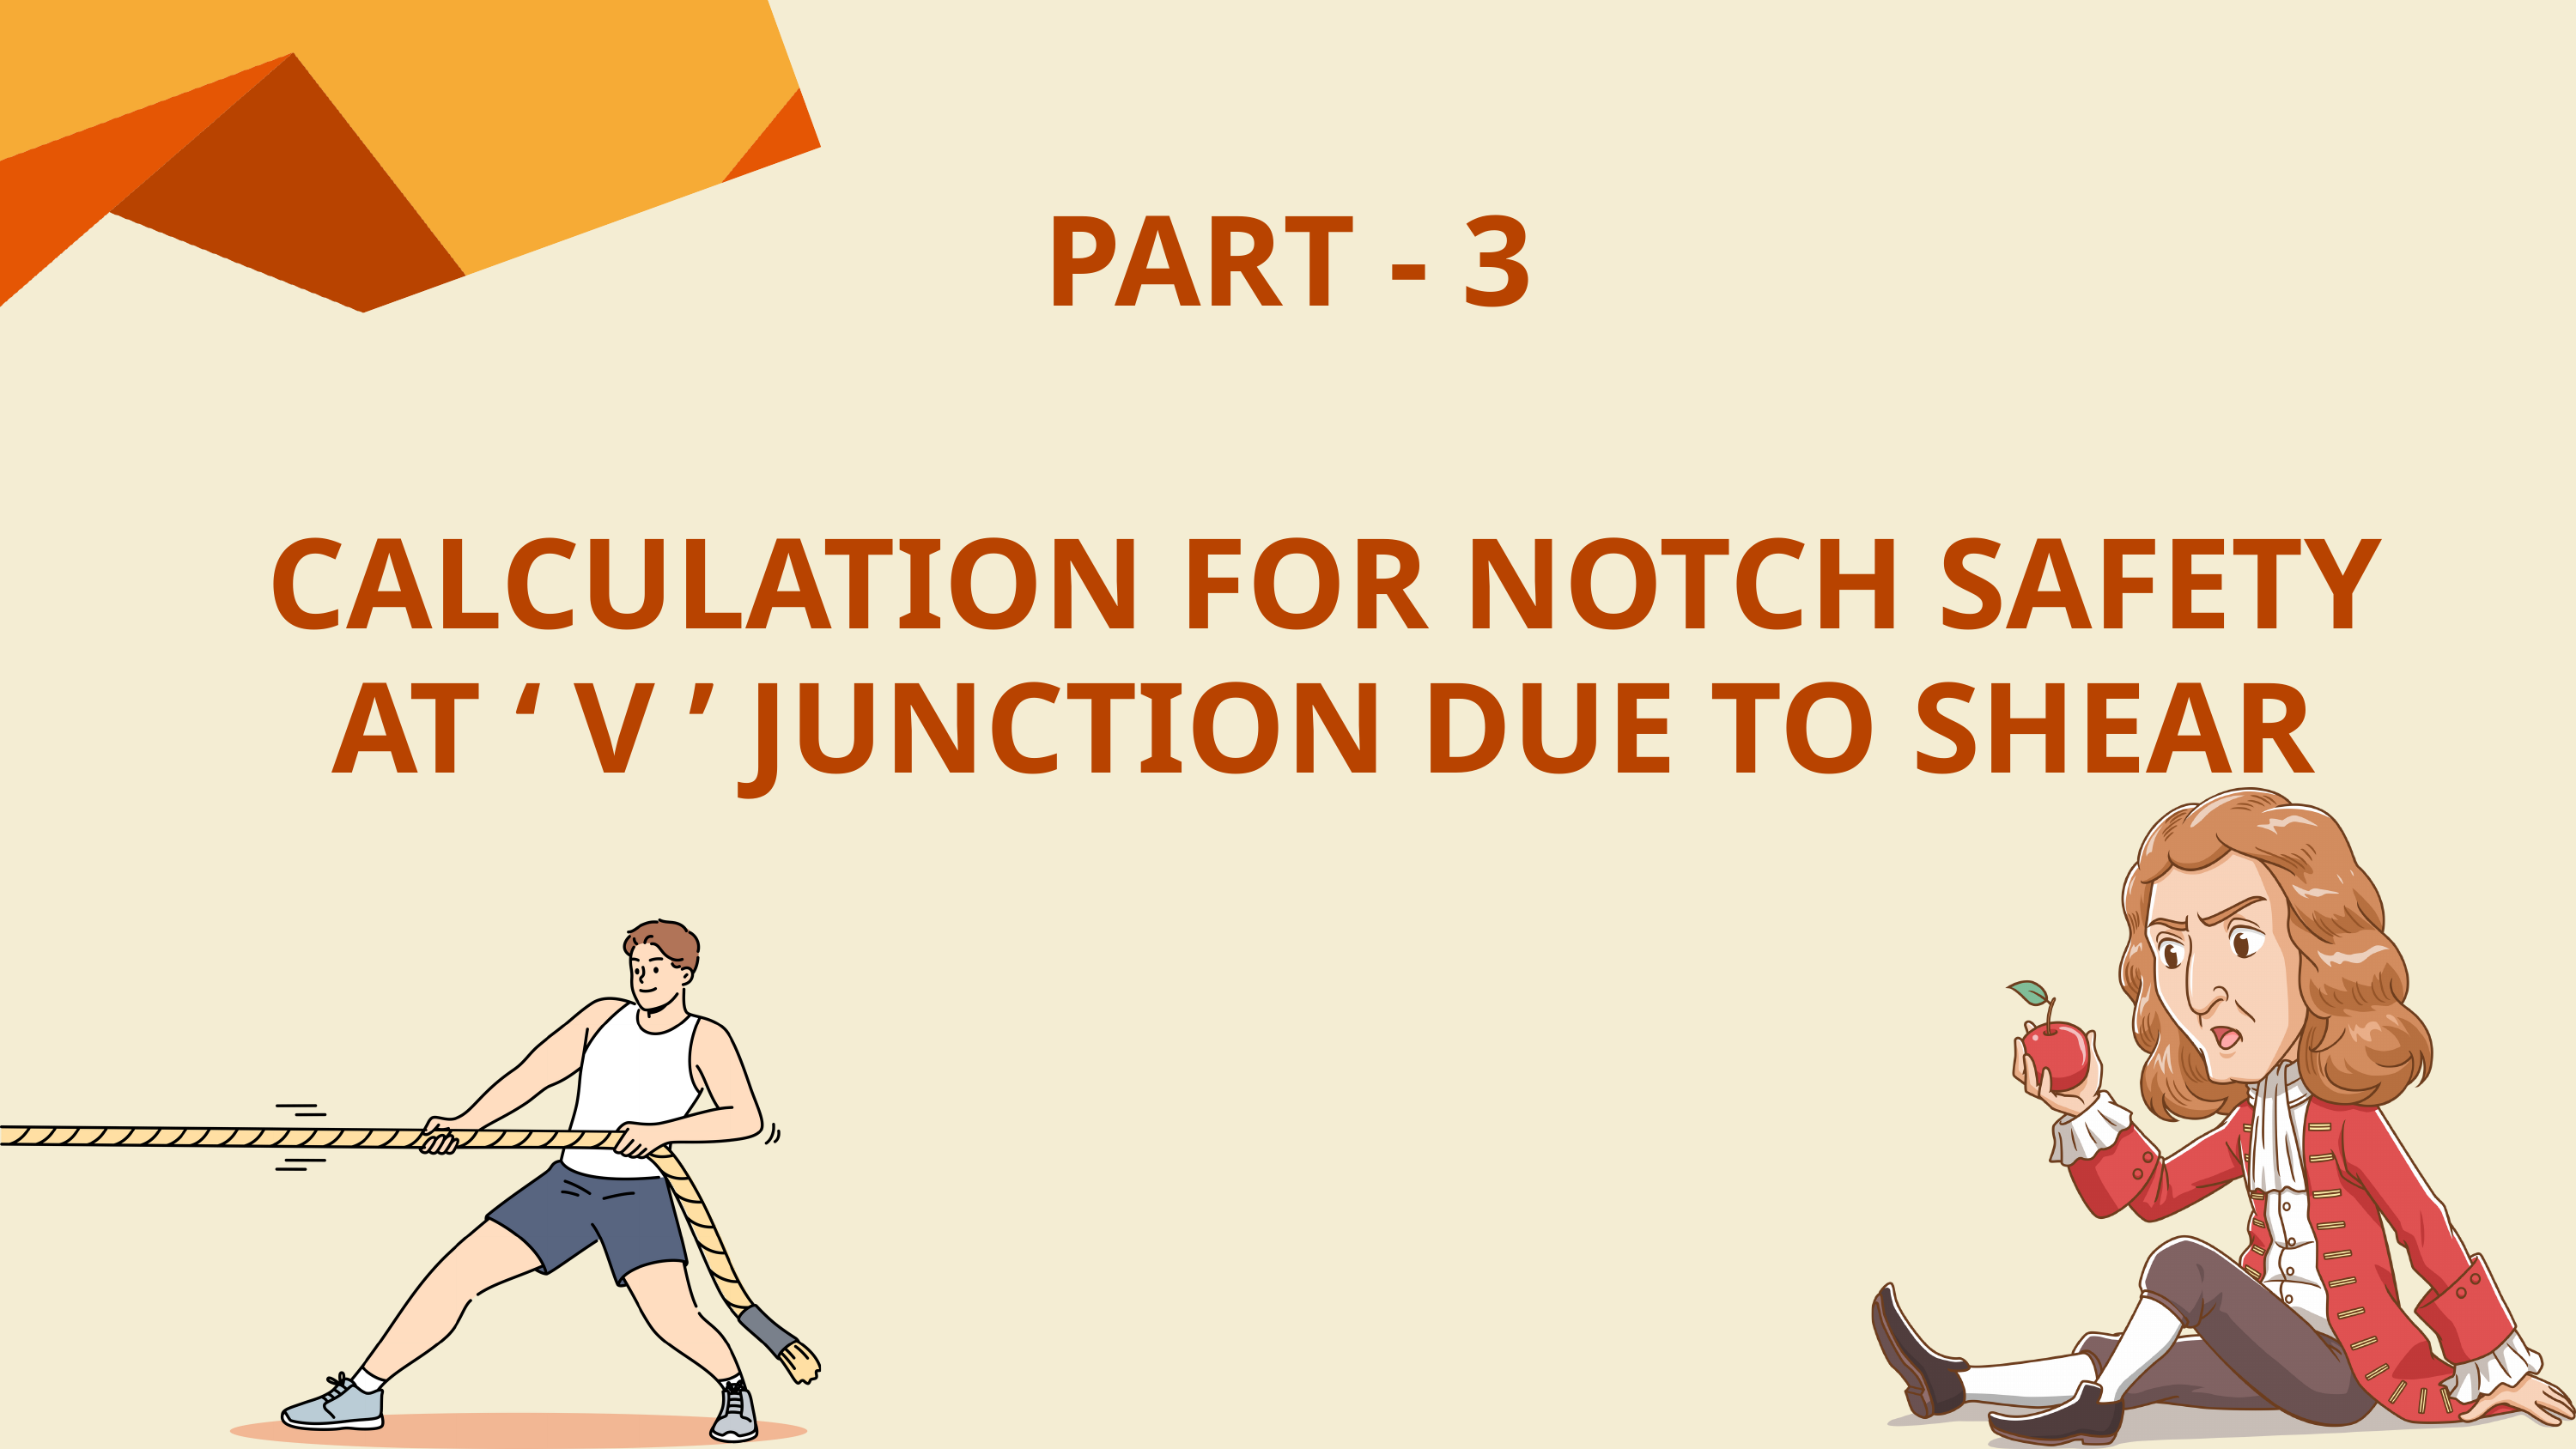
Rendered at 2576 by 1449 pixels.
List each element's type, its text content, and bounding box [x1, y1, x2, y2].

text_box [1871, 787, 2576, 1449]
text_box CALCULATION FOR NOTCH SAFETY AT ‘ V ’ JUNCTION DUE TO SHEAR [217, 509, 2432, 798]
text_box [0, 919, 822, 1449]
text_box PART - 3 [111, 186, 2465, 331]
text_box [0, 0, 822, 445]
